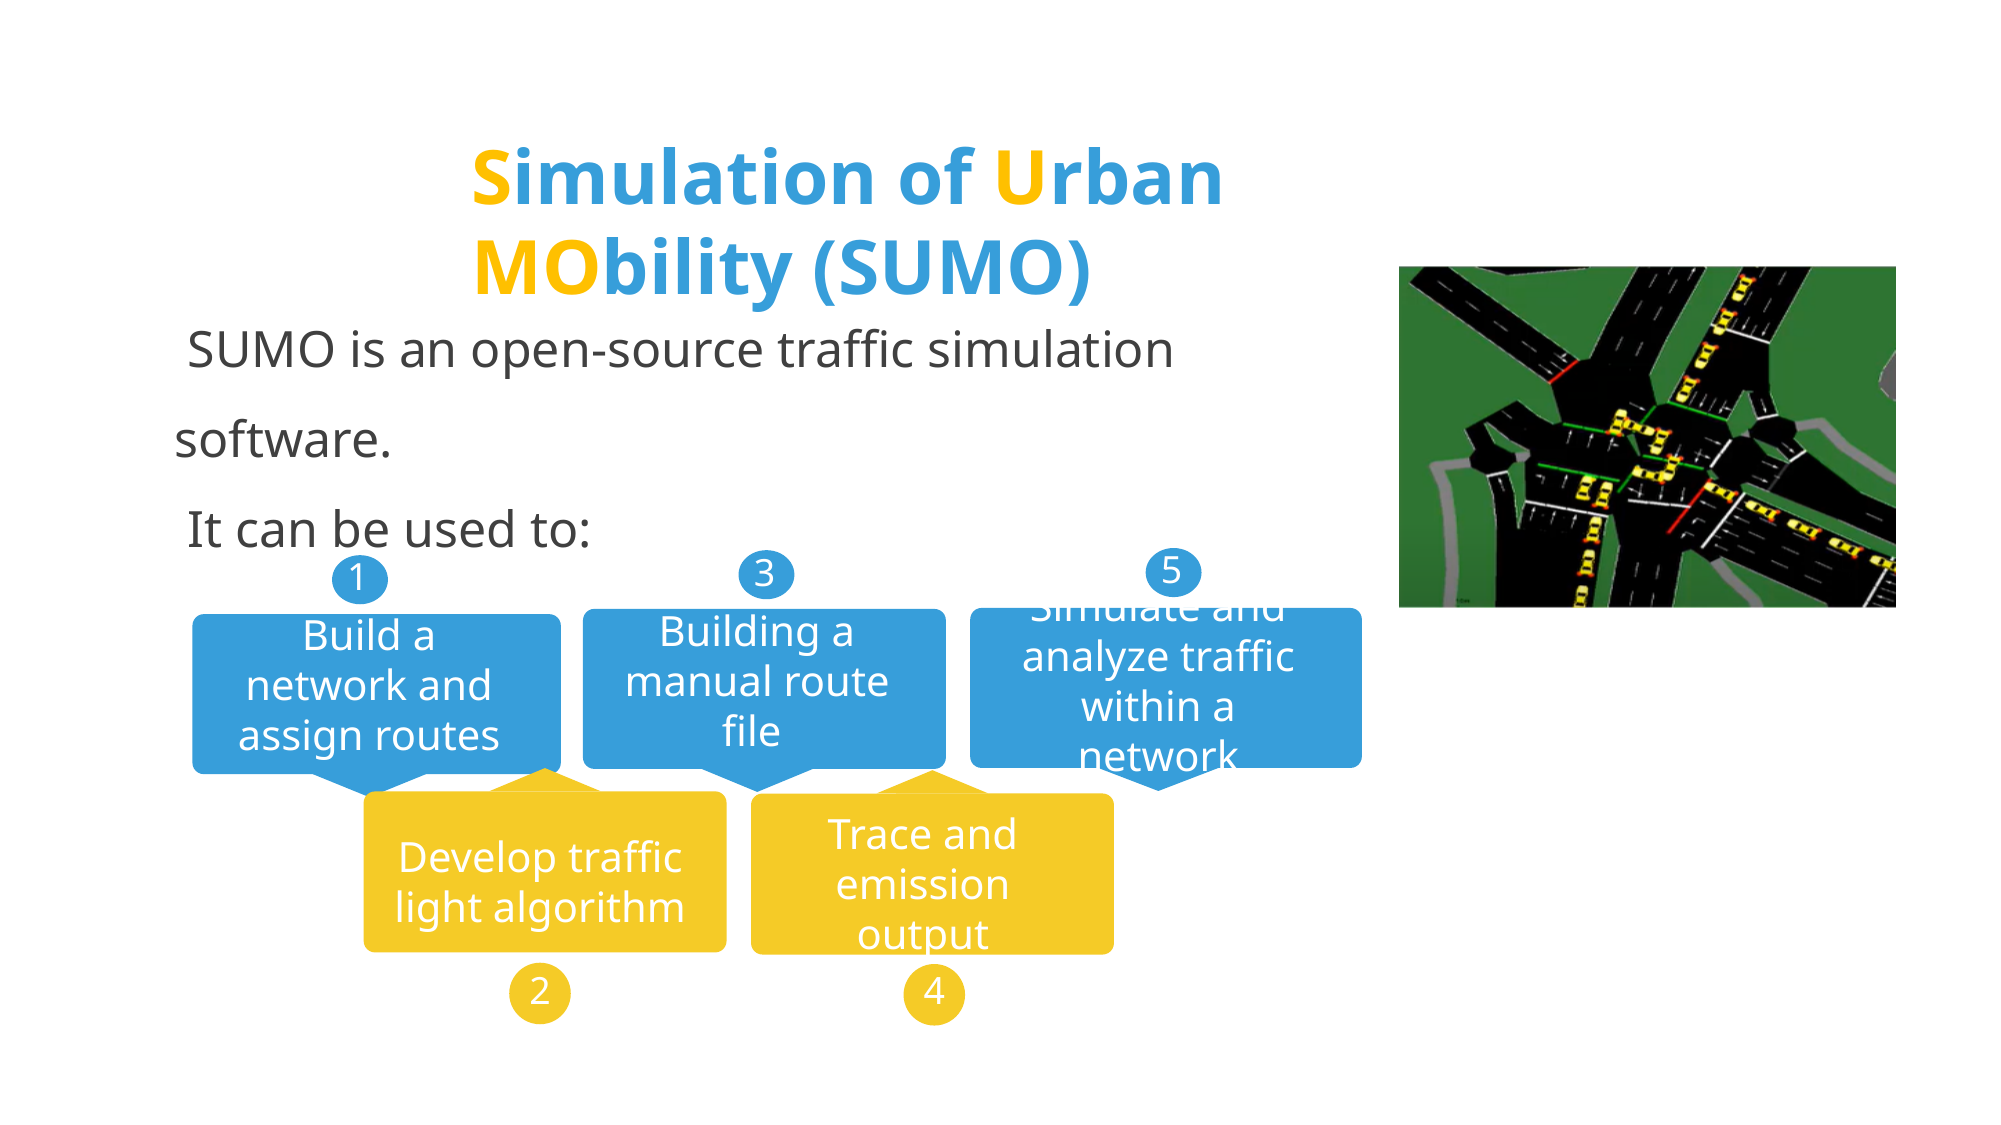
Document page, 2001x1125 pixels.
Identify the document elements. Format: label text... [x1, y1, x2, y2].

text_box SUMO is an open-source traffic simulation software. It can be used to: [160, 280, 1339, 566]
text_box [1156, 592, 1191, 598]
text_box [342, 599, 378, 605]
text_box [750, 770, 1114, 955]
text_box [908, 1012, 960, 1026]
text_box [515, 1012, 565, 1025]
picture [1399, 266, 1896, 608]
text_box 5 [1052, 566, 1291, 592]
text_box 2 [418, 966, 662, 1012]
text_box Simulation of Urban MObility (SUMO) [456, 121, 1578, 317]
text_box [363, 768, 727, 953]
text_box [526, 962, 554, 966]
text_box [749, 594, 784, 600]
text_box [970, 607, 1362, 791]
text_box 3 [645, 566, 884, 594]
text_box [192, 614, 561, 798]
text_box 1 [239, 566, 477, 599]
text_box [582, 608, 946, 792]
text_box 4 [812, 966, 1056, 1012]
